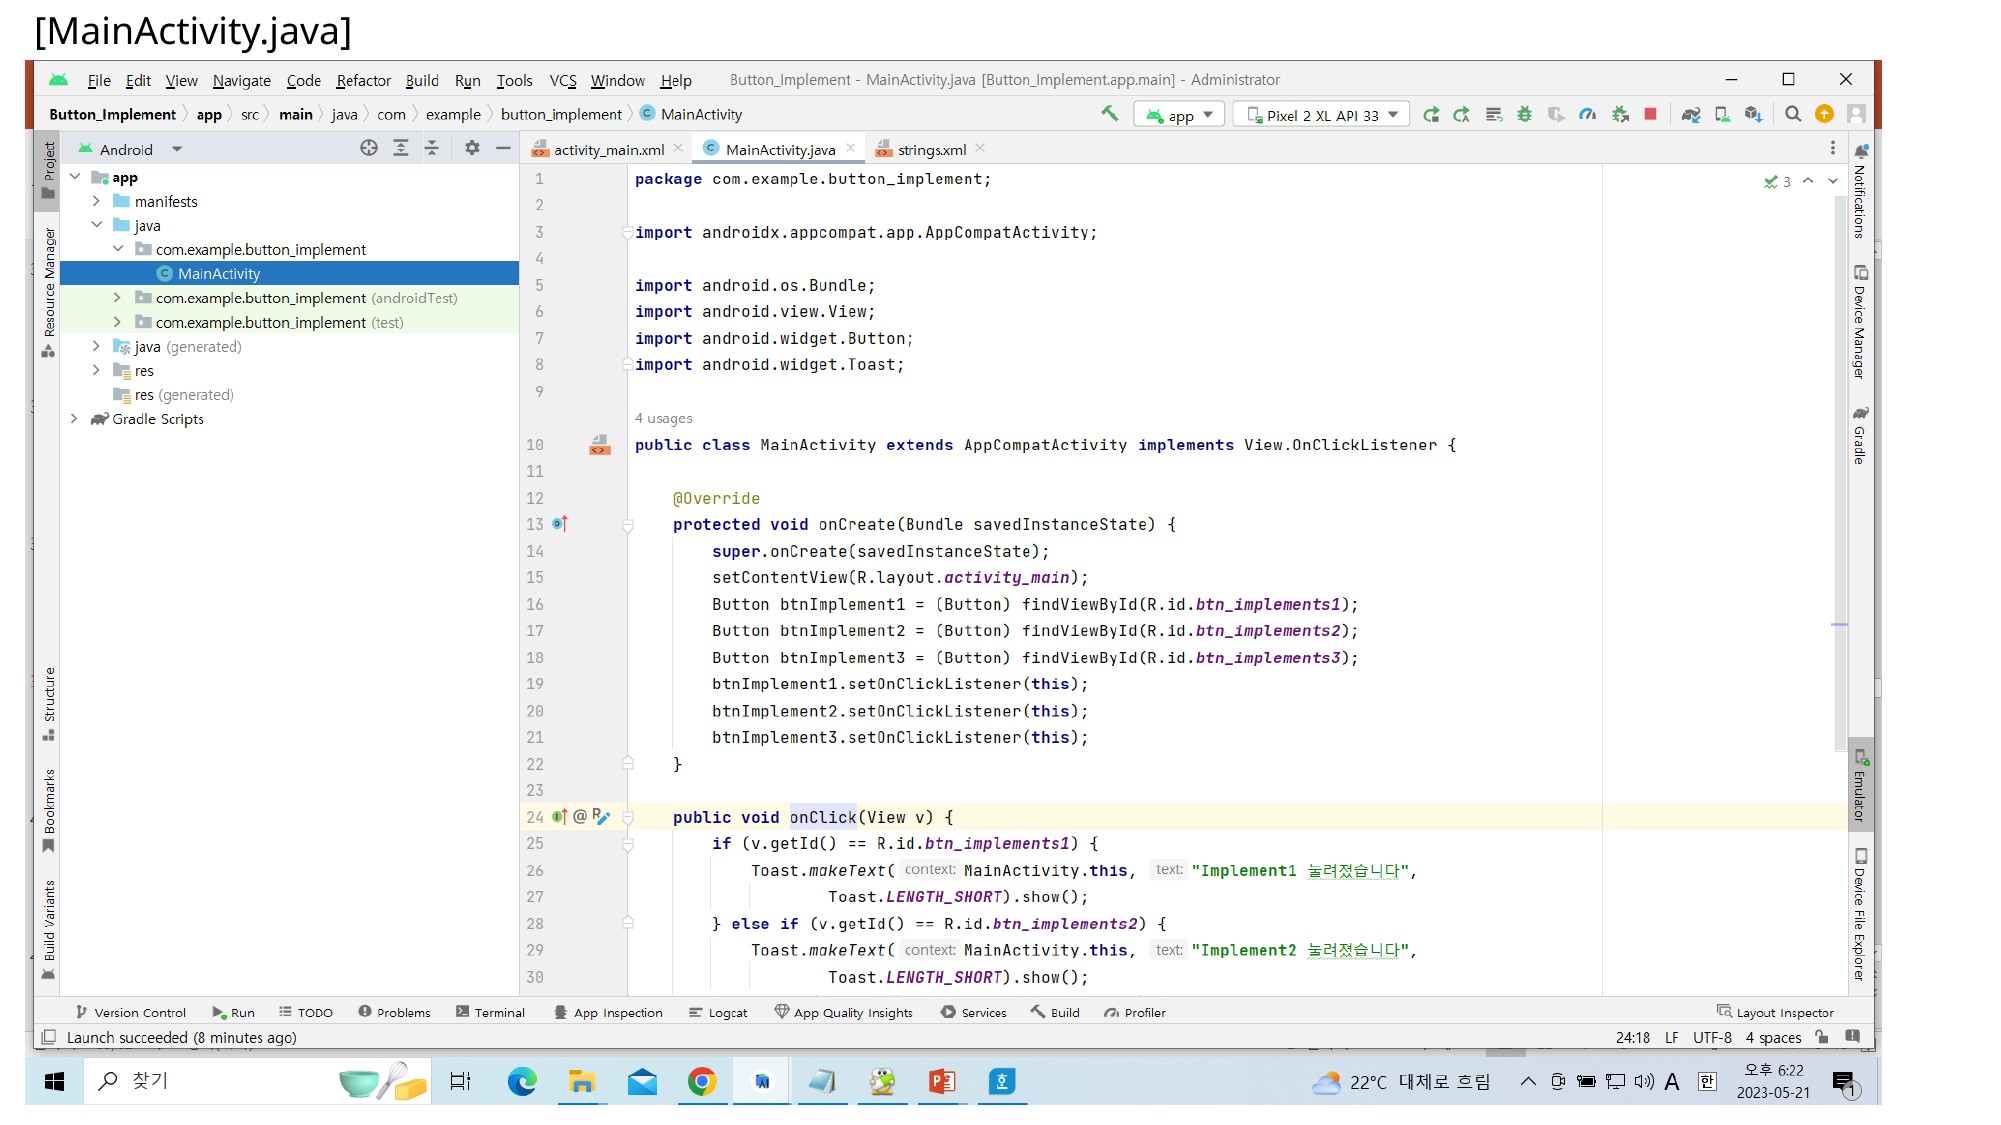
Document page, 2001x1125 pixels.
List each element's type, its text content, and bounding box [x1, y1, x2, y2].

picture [25, 60, 1882, 1105]
text_box [MainActivity.java] [19, 0, 368, 60]
